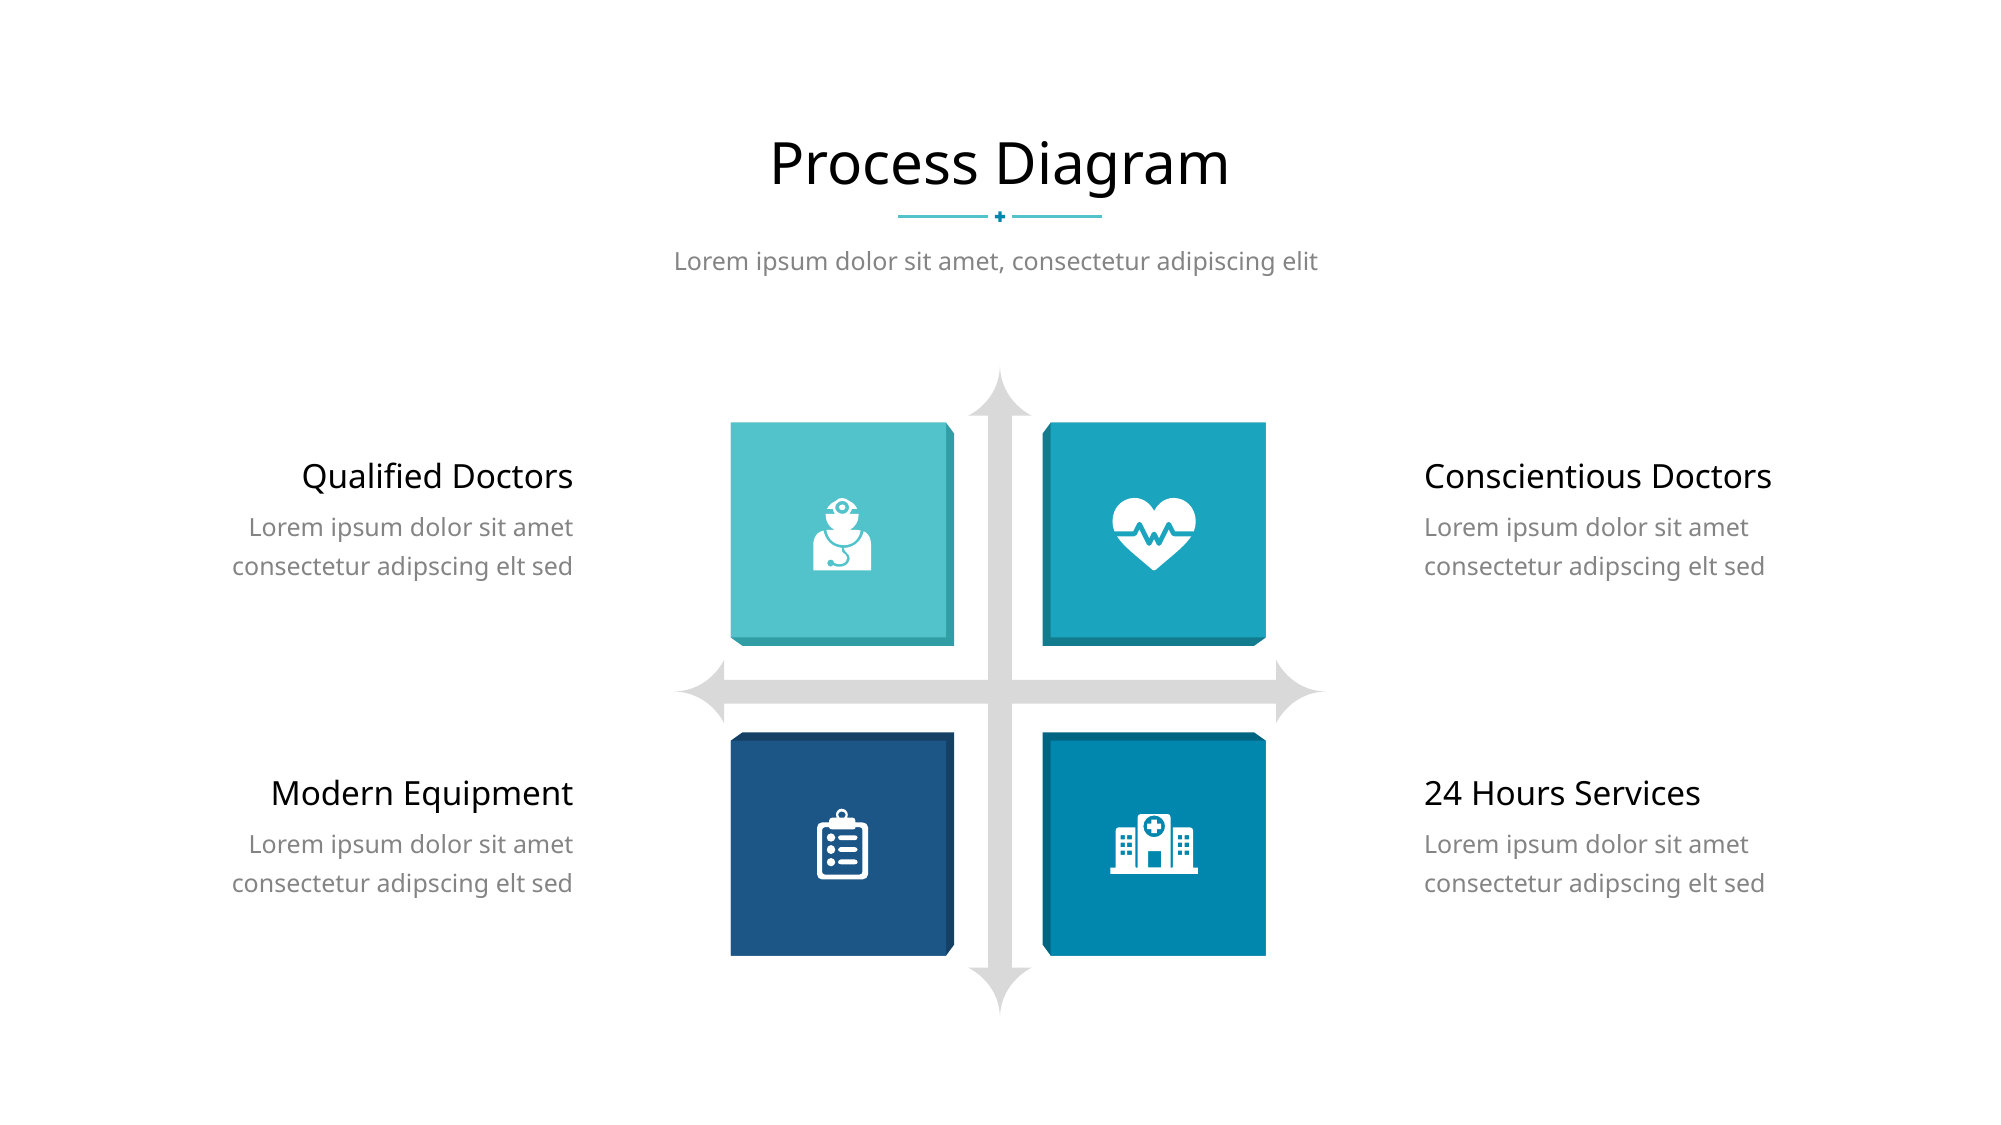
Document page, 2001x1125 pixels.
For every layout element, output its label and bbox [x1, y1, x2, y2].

text_box [1042, 422, 1266, 447]
text_box [160, 447, 1807, 903]
text_box [730, 422, 955, 447]
text_box [968, 366, 1032, 447]
text_box [968, 903, 1032, 1017]
text_box [483, 118, 1517, 281]
text_box [813, 497, 1198, 880]
text_box [730, 903, 955, 956]
text_box [1042, 903, 1266, 956]
